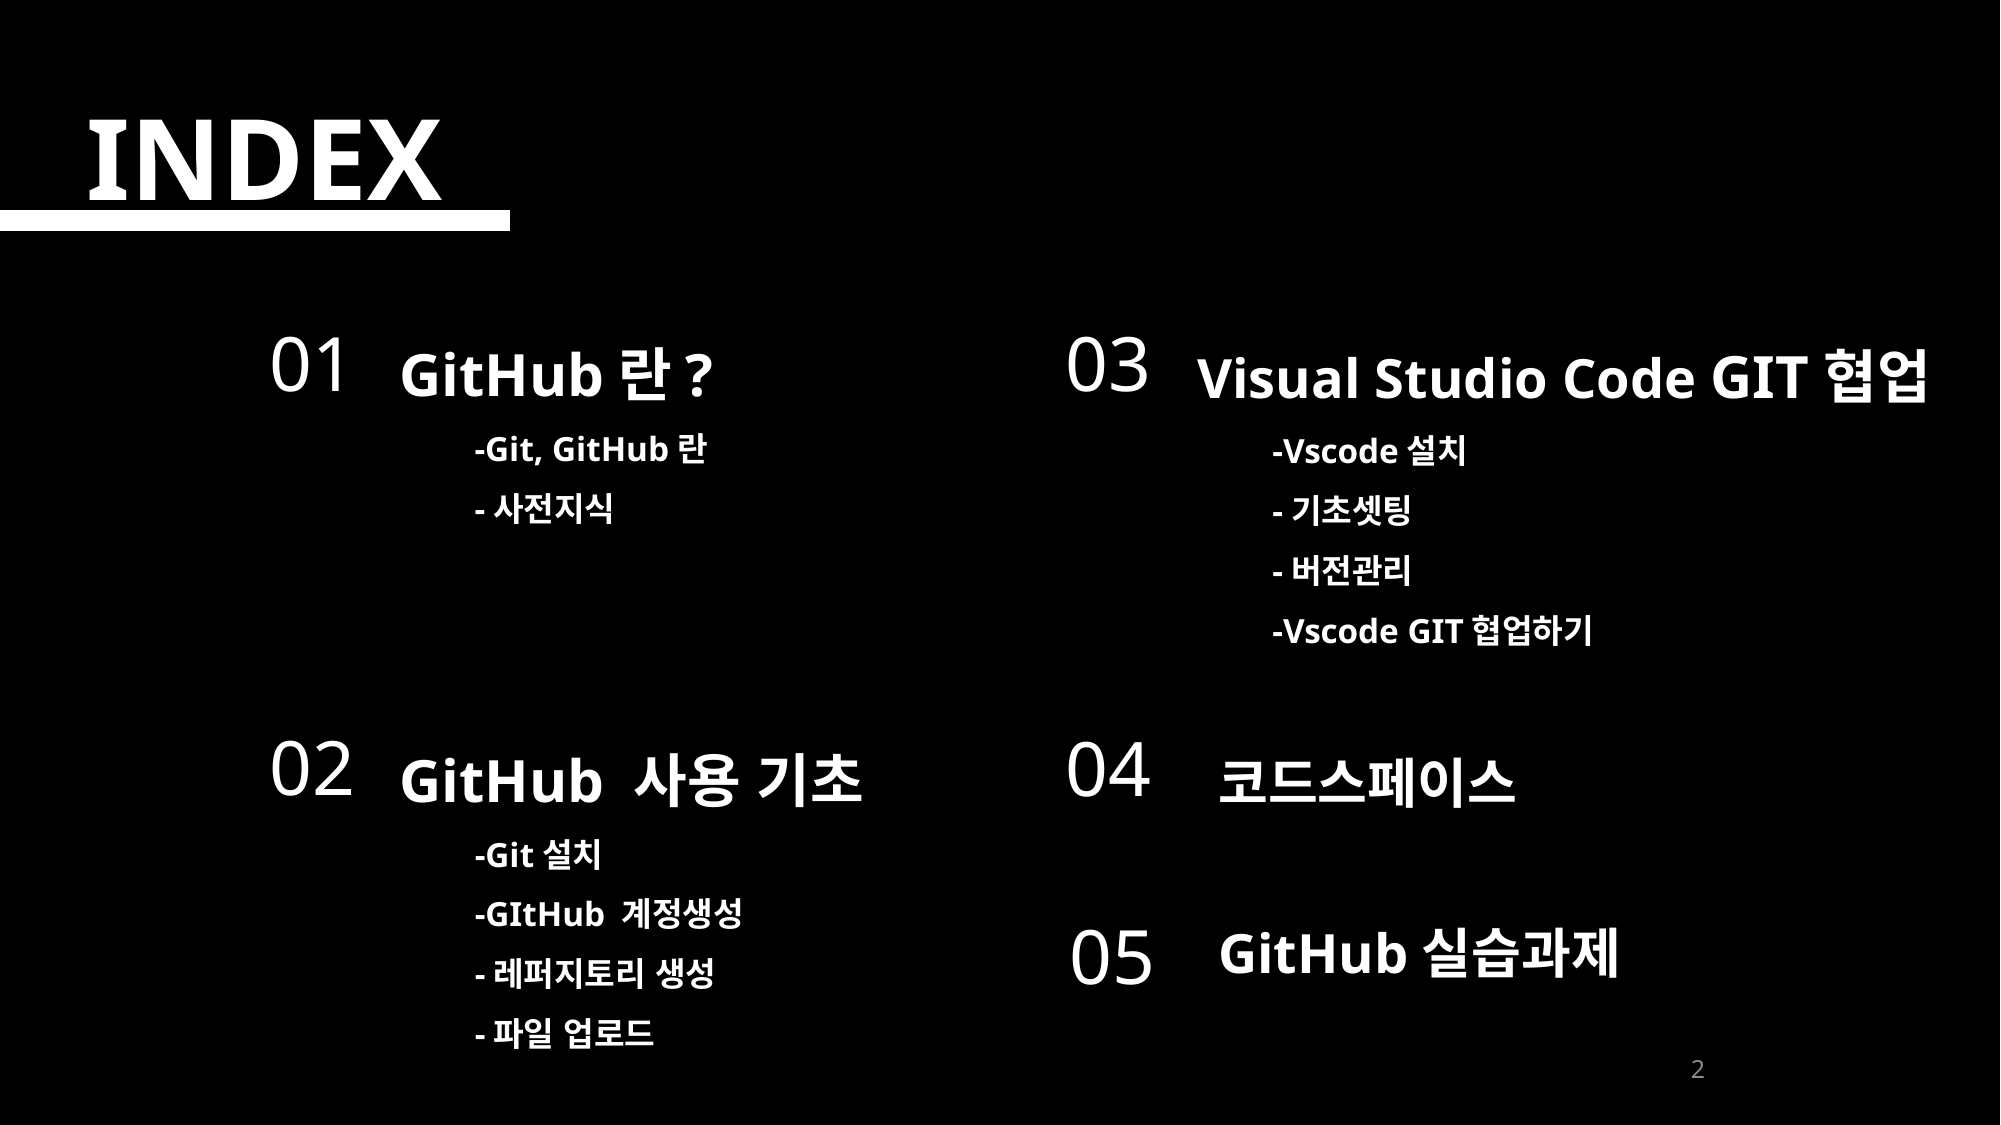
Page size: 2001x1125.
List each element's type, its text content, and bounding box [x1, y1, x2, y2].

text_box 코드스페이스 [1128, 709, 1899, 822]
text_box GitHub란? -Git, GitHub란 -사전지식 [384, 295, 955, 536]
text_box 03 [1051, 309, 1182, 415]
slide_number 2 [1270, 1040, 1721, 1100]
text_box Visual Studio Code GIT협업 -Vscode설치 -기초셋팅 -버전관리 -Vscode GIT협업하기 [1182, 297, 1953, 718]
text_box 04 [1051, 714, 1128, 820]
text_box 02 [254, 712, 428, 818]
text_box 01 [254, 309, 384, 415]
text_box INDEX [71, 80, 650, 231]
text_box GitHub실습과제 [1128, 879, 1899, 992]
text_box GitHub 사용 기초 -Git설치 -GItHub 계정생성 -레퍼지토리 생성 -파일 업로드 [384, 701, 1011, 1061]
text_box 05 [1054, 901, 1227, 1007]
